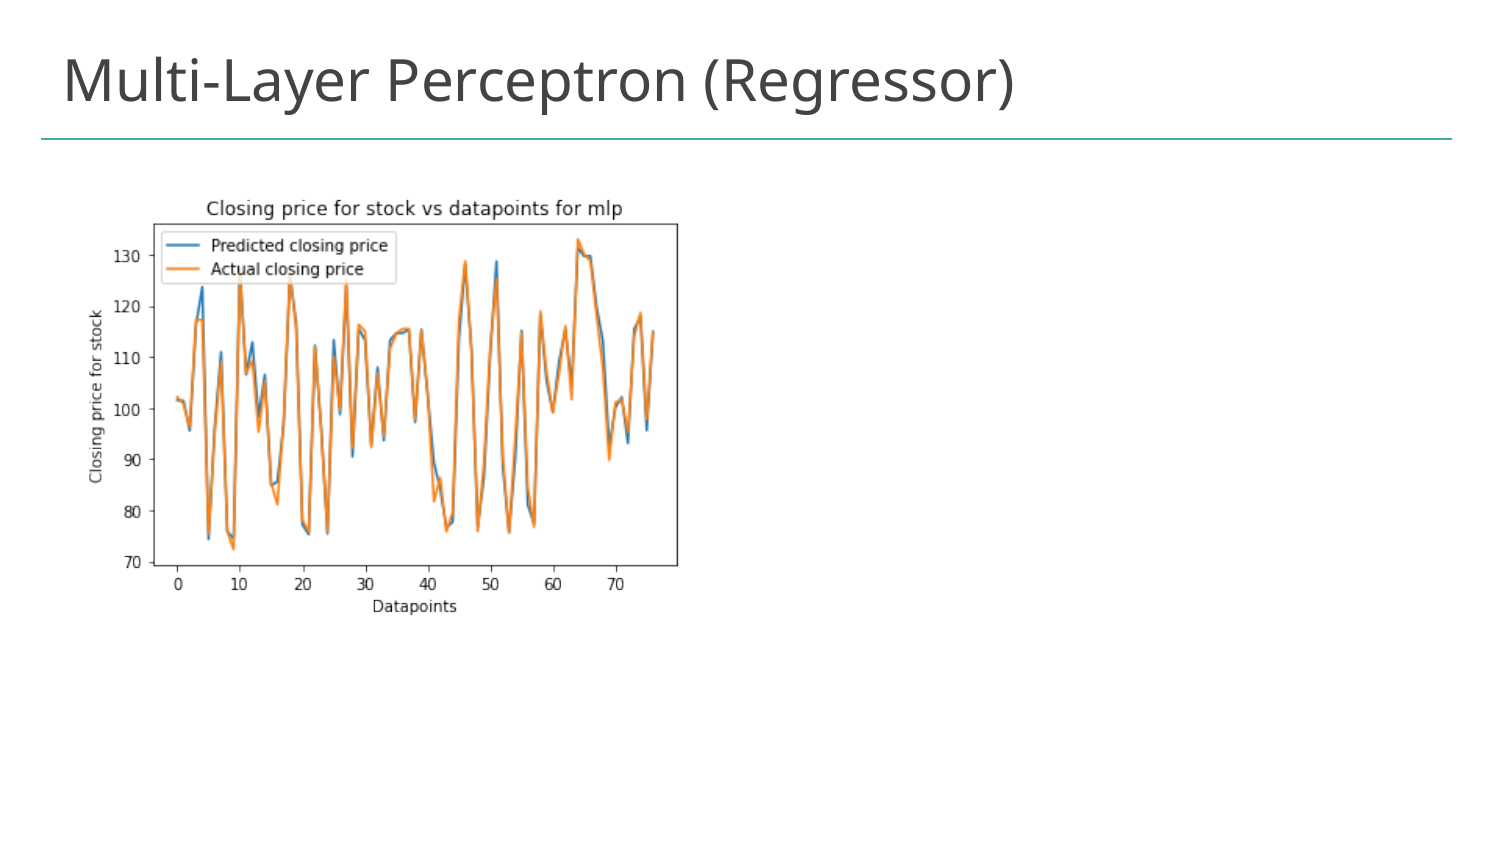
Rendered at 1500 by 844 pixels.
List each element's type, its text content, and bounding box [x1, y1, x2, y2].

picture [79, 189, 689, 625]
title Multi-Layer Perceptron (Regressor) [47, 27, 1446, 122]
